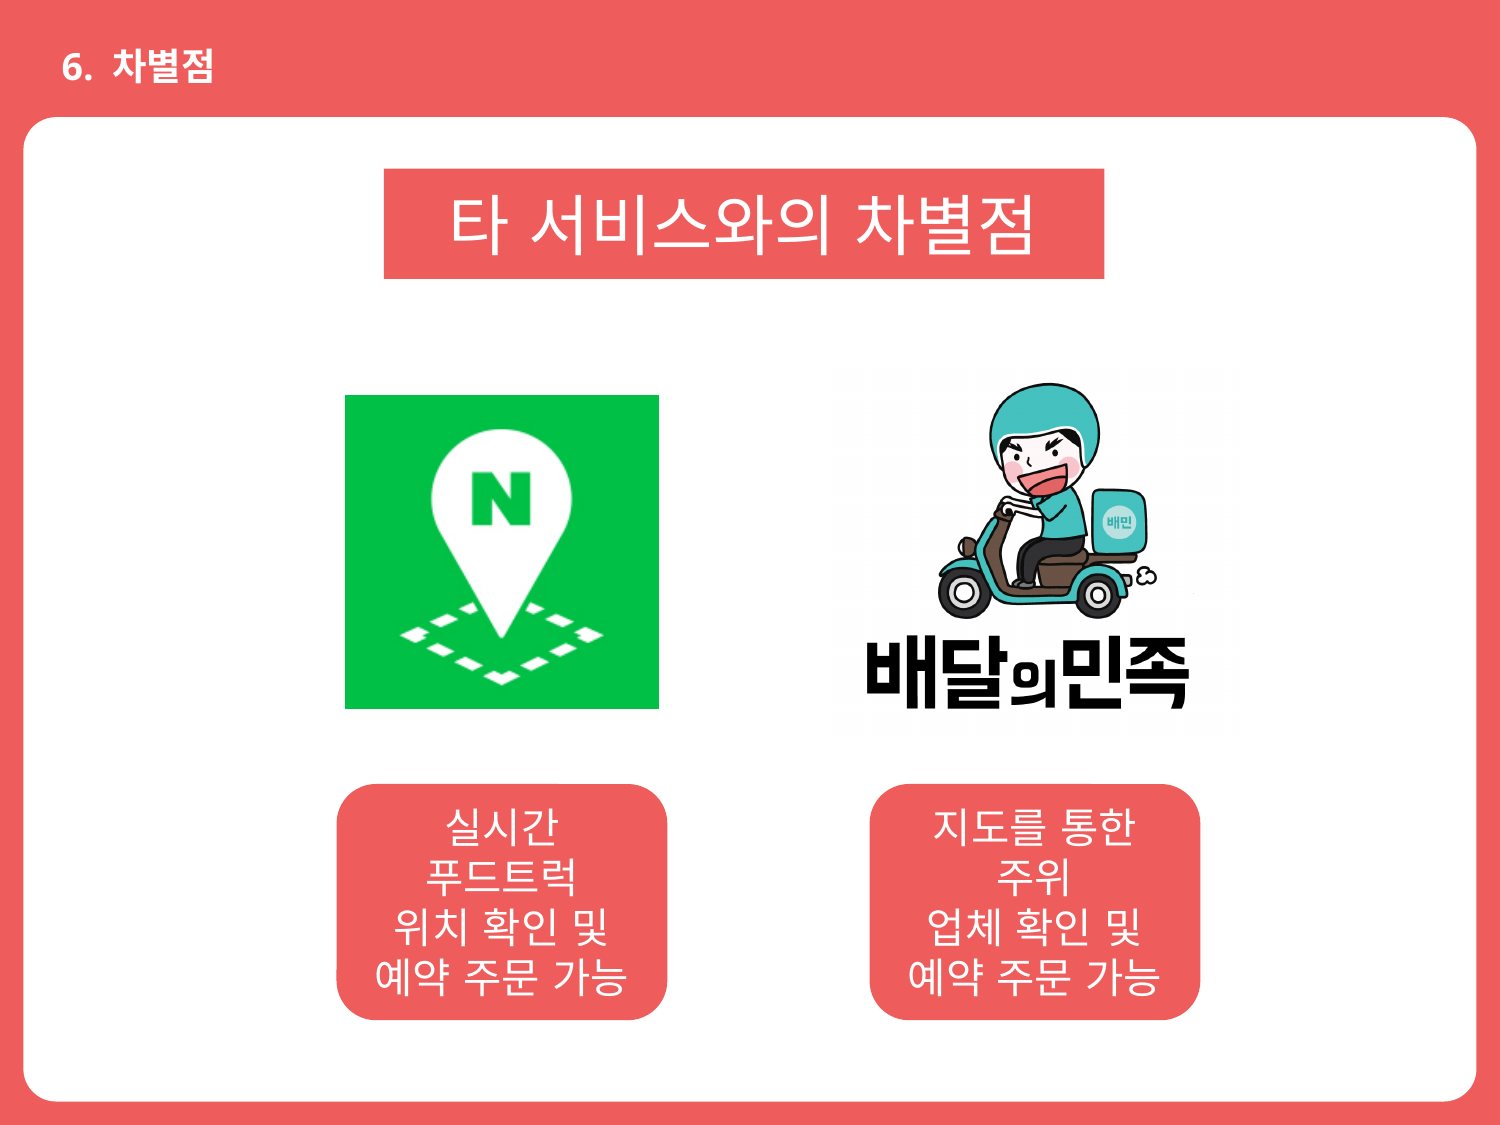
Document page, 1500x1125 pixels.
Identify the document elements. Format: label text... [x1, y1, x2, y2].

text_box 지도를 통한 주위 업체 확인 및 예약 주문 가능 [867, 781, 1203, 1023]
picture [825, 361, 1245, 743]
text_box [21, 115, 1479, 1104]
picture [345, 395, 659, 709]
text_box 타 서비스와의 차별점 [382, 167, 1106, 281]
text_box 실시간 푸드트럭 위치 확인 및 예약 주문 가능 [334, 781, 670, 1023]
text_box 6. 차별점 [46, 35, 305, 95]
